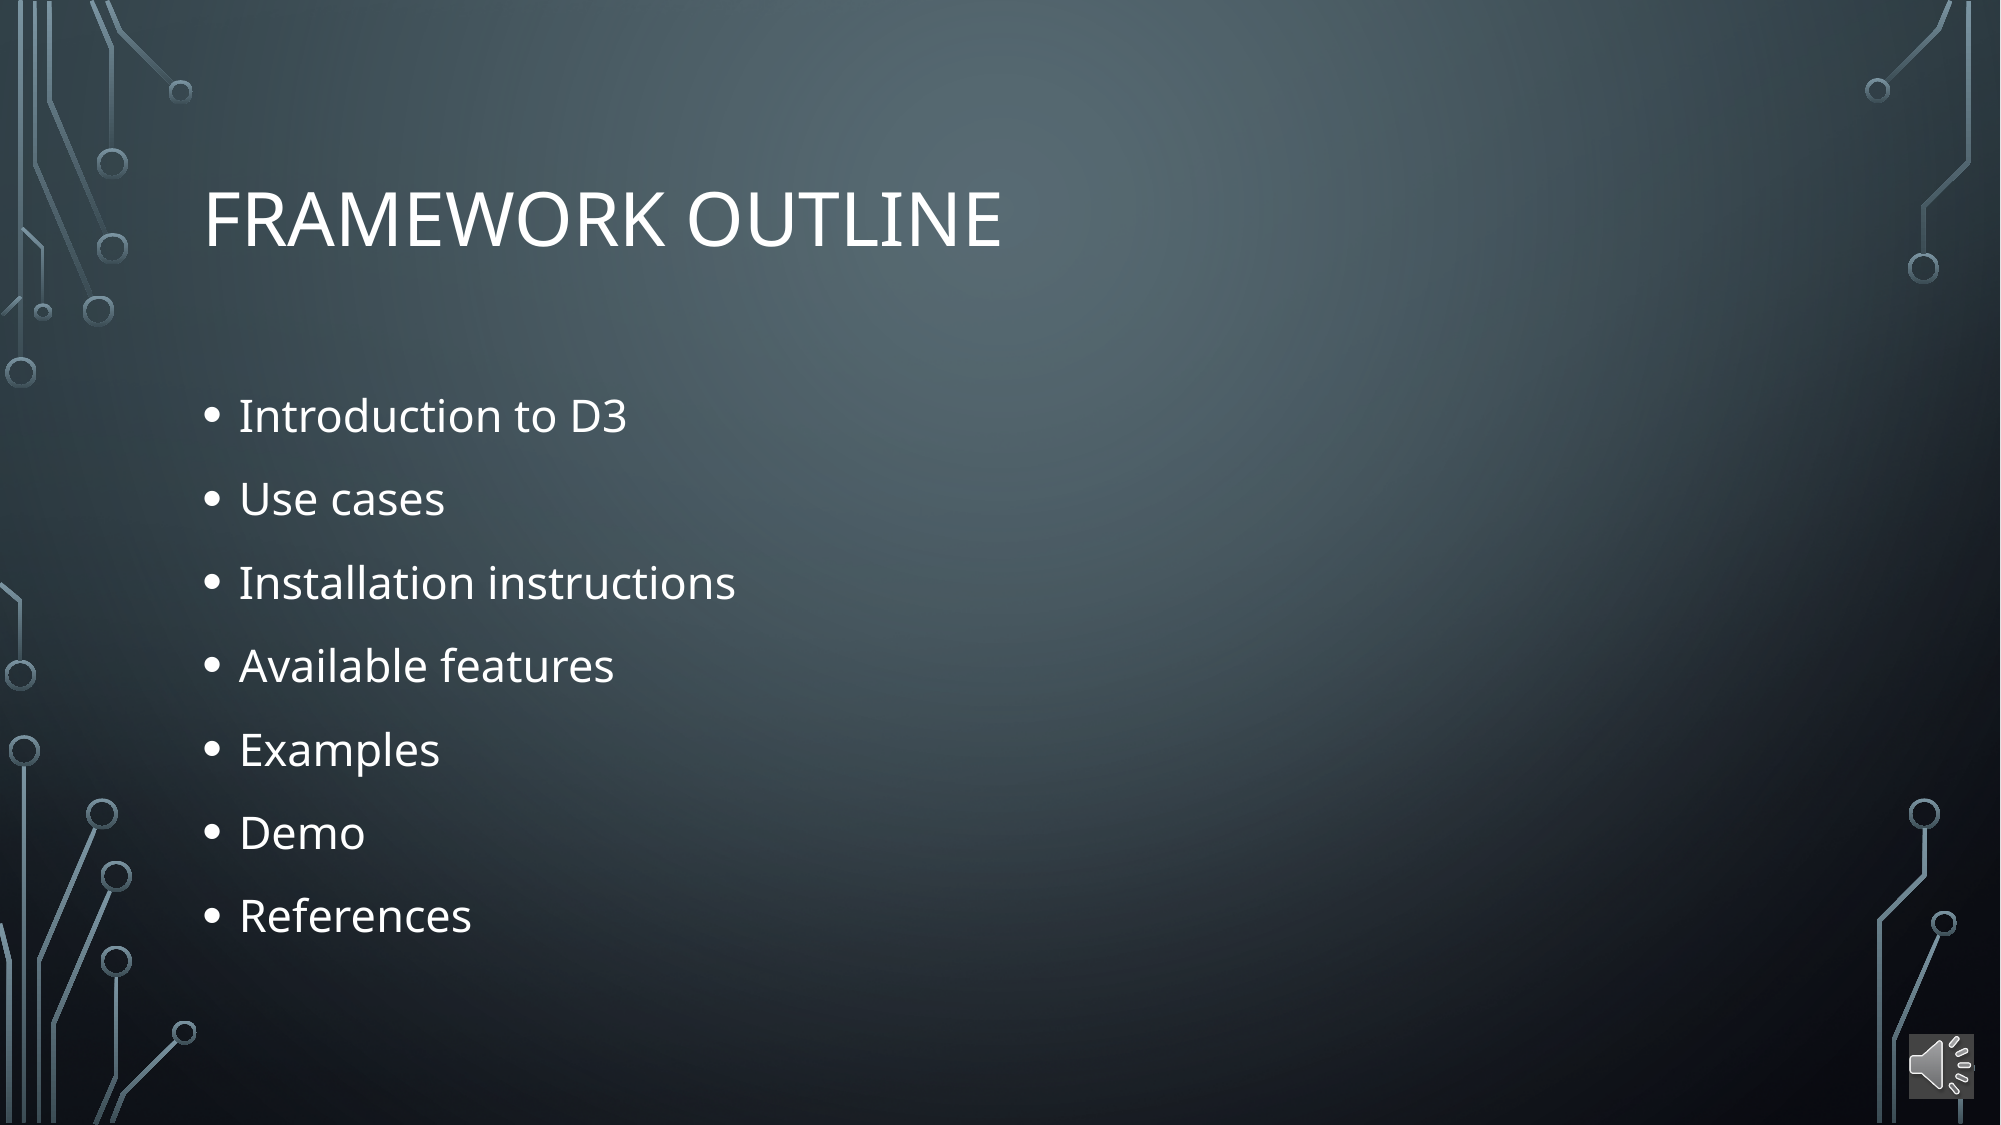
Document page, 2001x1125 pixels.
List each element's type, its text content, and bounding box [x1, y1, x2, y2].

picture [1908, 1033, 1976, 1101]
list Introduction to D3 Use cases Installation instructions Available features Examples Demo References [187, 369, 1813, 950]
title Framework OUTLINE [187, 101, 1813, 344]
